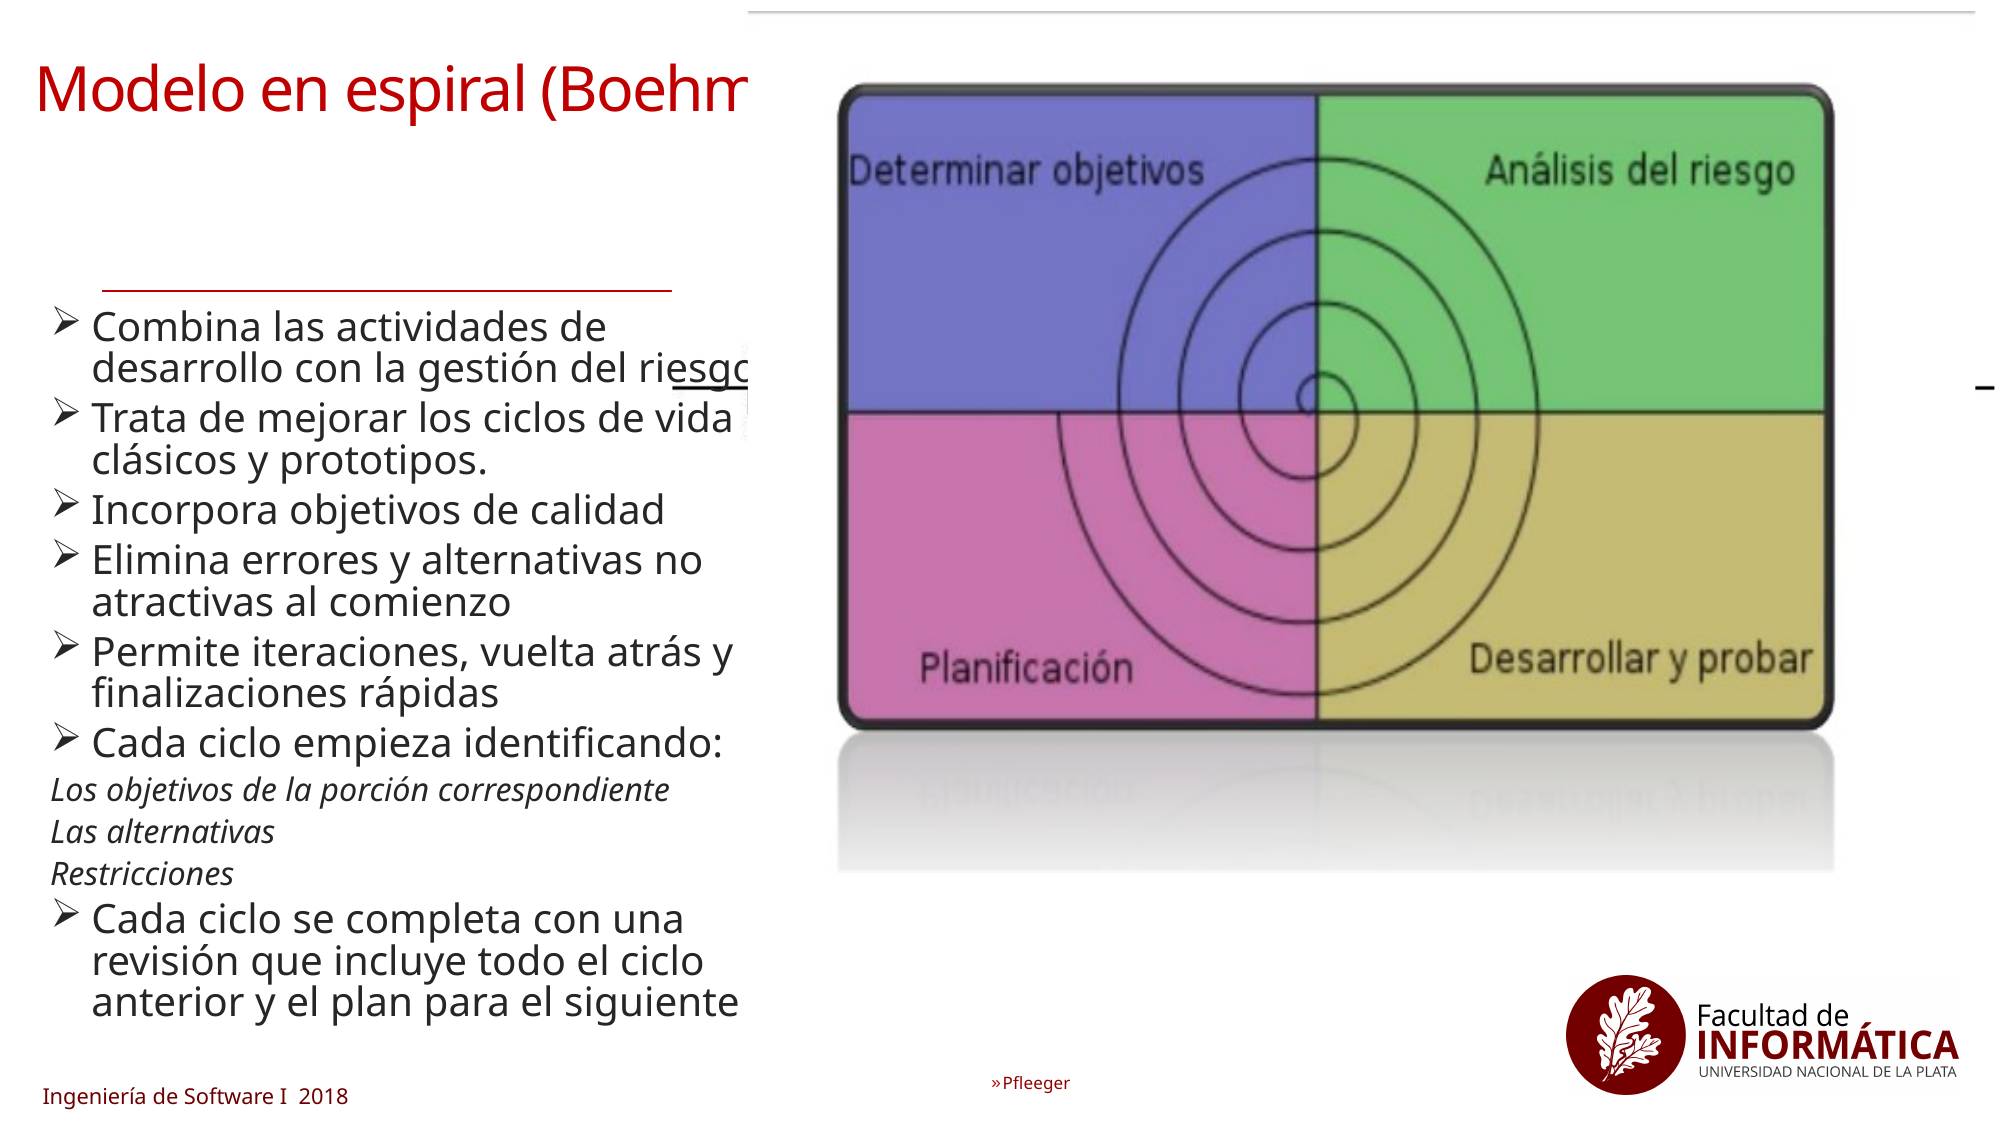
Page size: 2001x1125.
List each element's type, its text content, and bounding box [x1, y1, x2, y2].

title Modelo en espiral (Boehm) [19, 0, 1787, 186]
picture [671, 11, 2000, 873]
list Pfleeger [976, 1067, 1332, 1118]
picture [1566, 975, 1959, 1095]
list Combina las actividades de desarrollo con la gestión del riesgo Trata de mejorar los ciclos de vida clásicos y prototipos. Incorpora objetivos de calidad Elimina errores y alternativas no atractivas al comienzo Permite iteraciones, vuelta atrás y finalizaciones rápidas Cada ciclo empieza identificando: Los objetivos de la porción correspondiente Las alternativas Restricciones Cada ciclo se completa con una revisión que incluye todo el ciclo anterior y el plan para el siguiente [35, 300, 800, 1036]
footer Ingeniería de Software I 2018 [27, 1075, 382, 1111]
